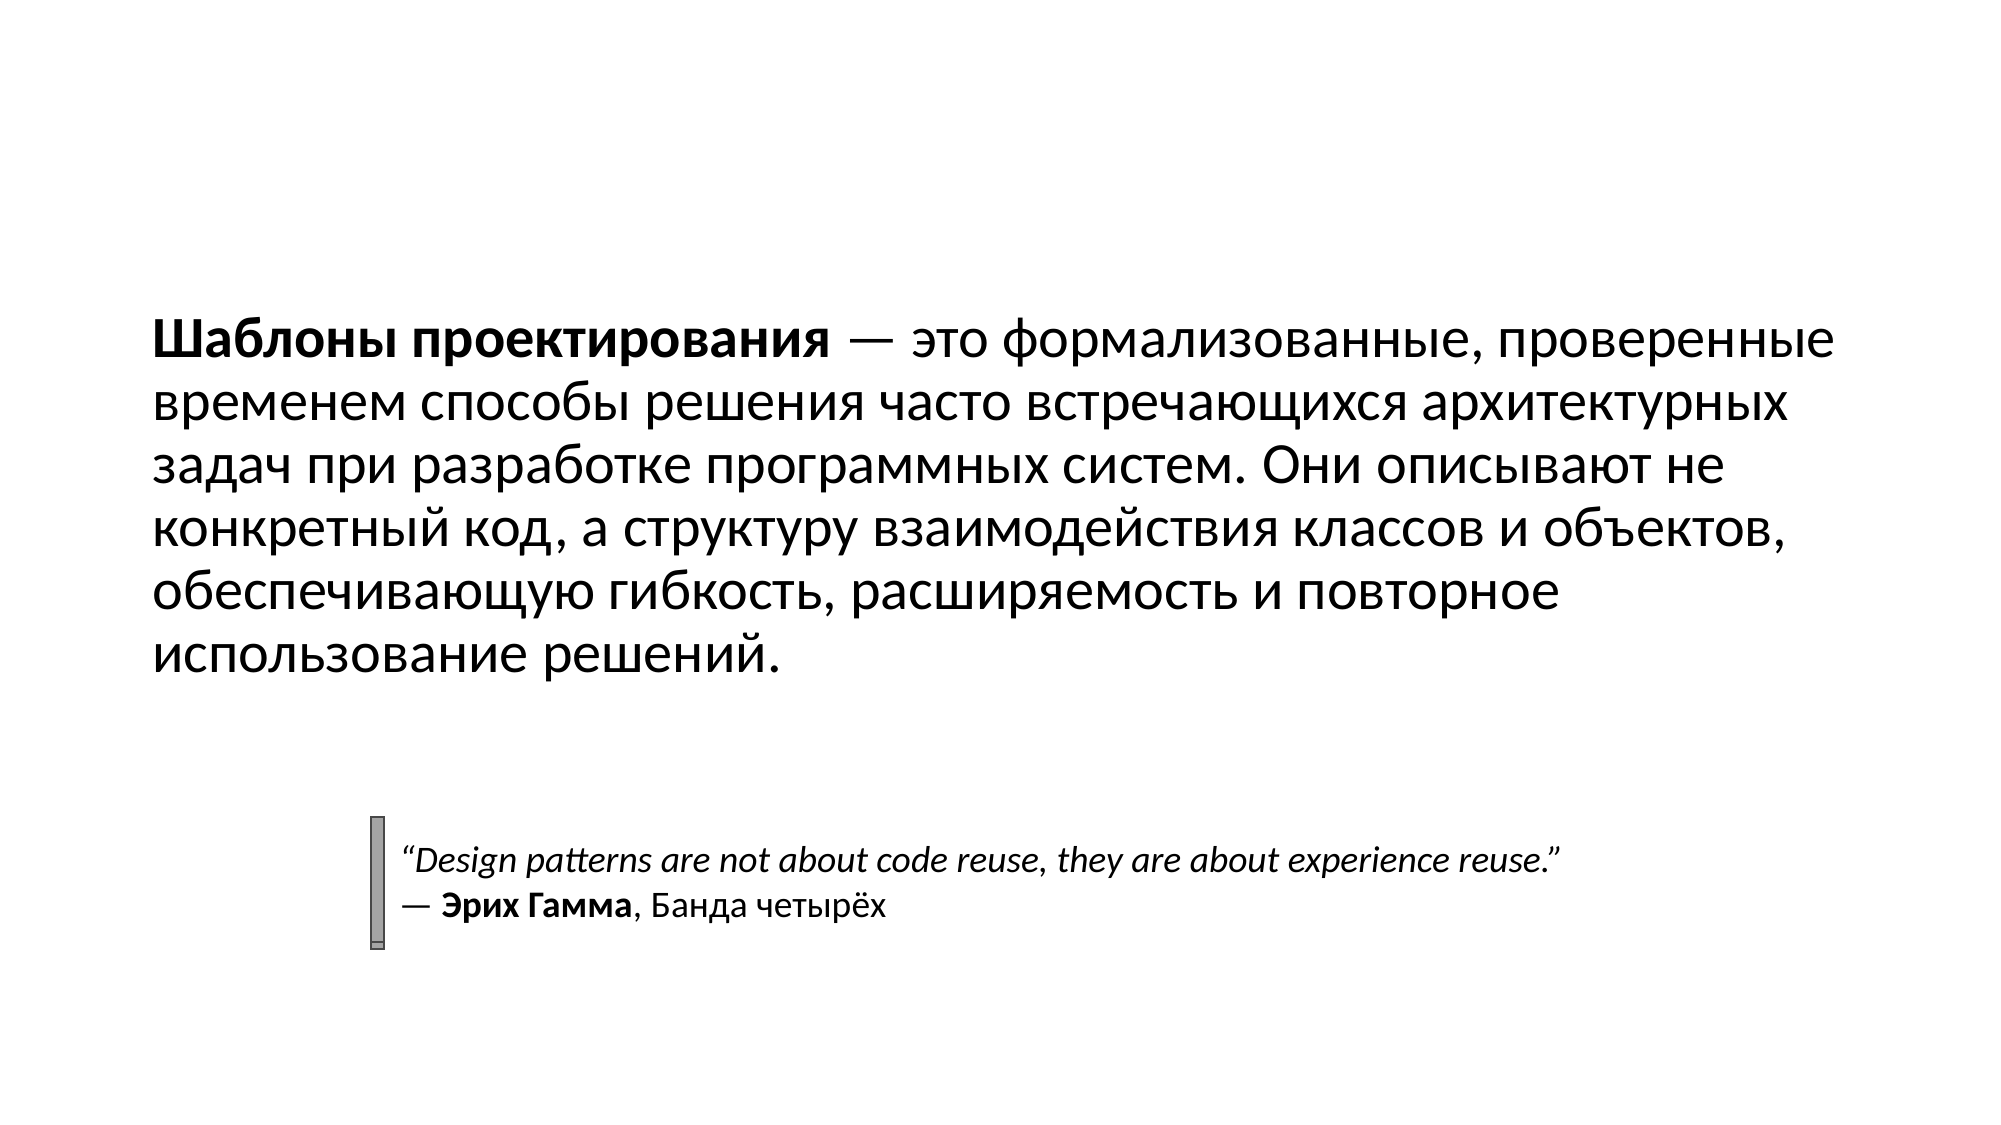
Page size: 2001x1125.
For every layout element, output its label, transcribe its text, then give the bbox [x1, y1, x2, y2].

list Шаблоны проектирования — это формализованные, проверенные временем способы решения часто встречающихся архитектурных задач при разработке программных систем. Они описывают не конкретный код, а структуру взаимодействия классов и объектов, обеспечивающую гибкость, расширяемость и повторное использование решений. [137, 299, 1863, 1014]
text_box “Design patterns are not about code reuse, they are about experience reuse.” — Эрих Гамма, Банда четырёх [384, 827, 1616, 978]
text_box [370, 816, 385, 943]
text_box [370, 943, 385, 950]
